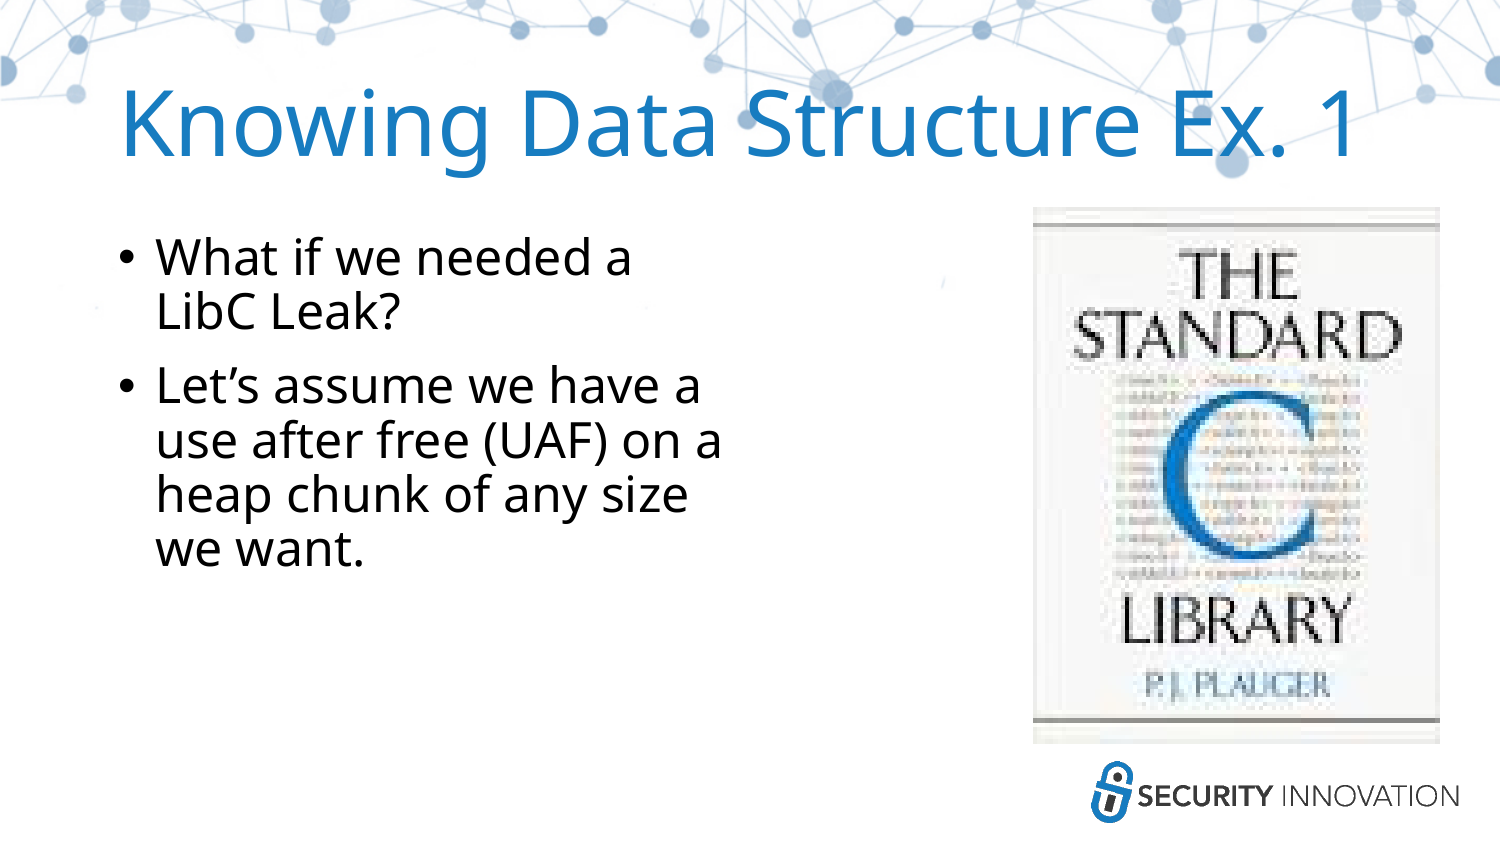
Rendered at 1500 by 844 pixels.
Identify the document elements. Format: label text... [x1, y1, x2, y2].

picture [0, 0, 1500, 744]
list What if we needed a LibC Leak? Let’s assume we have a use after free (UAF) on a heap chunk of any size we want. [103, 224, 741, 760]
picture [1091, 761, 1461, 823]
title Knowing Data Structure Ex. 1 [103, 44, 1397, 208]
